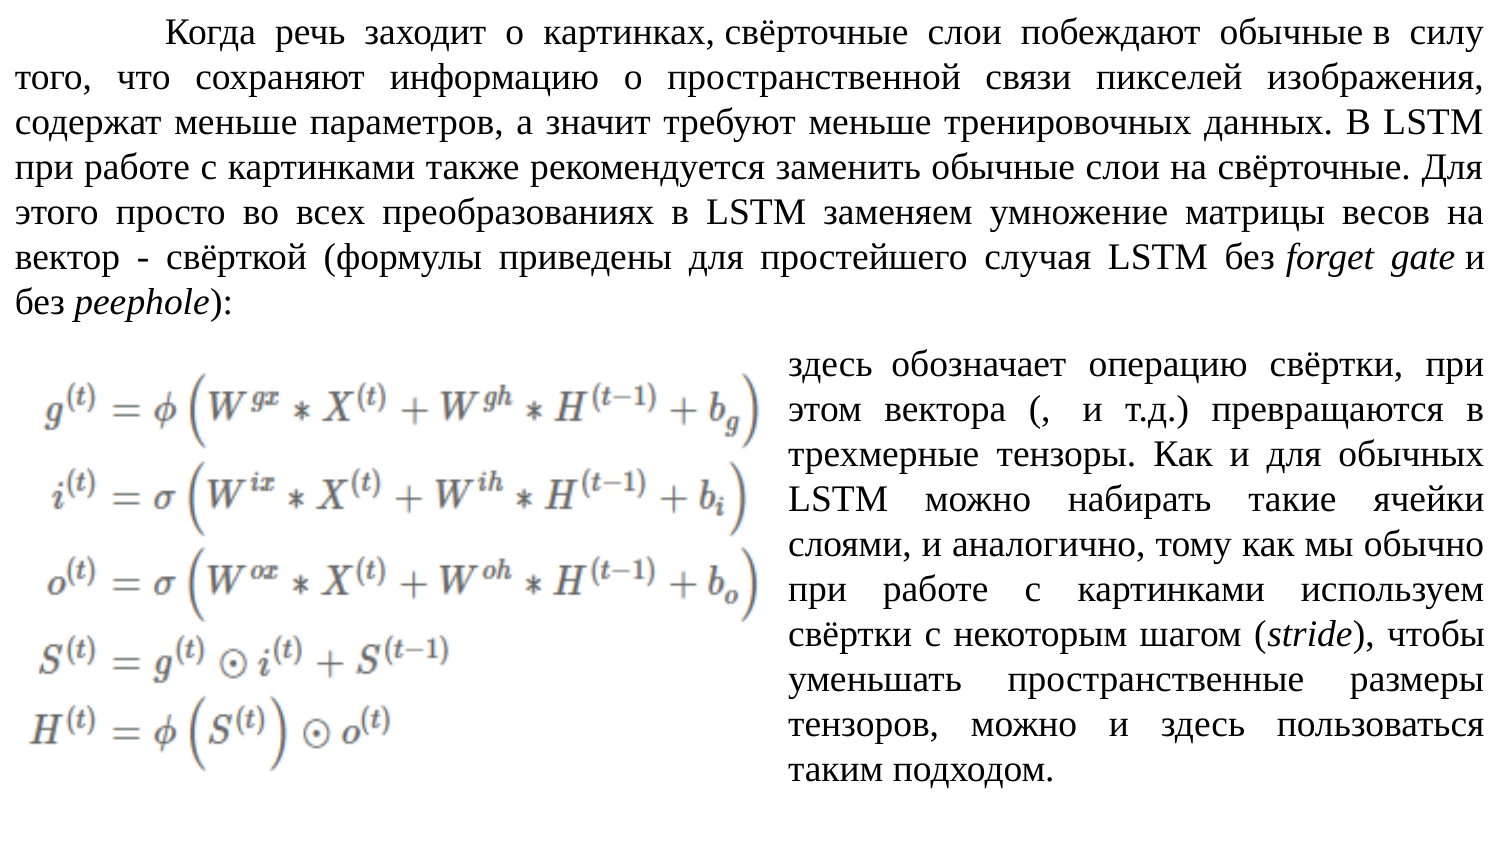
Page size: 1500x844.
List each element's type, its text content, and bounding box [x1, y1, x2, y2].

text_box Когда речь заходит о картинках, свёрточные слои побеждают обычные в силу того, что сохраняют информацию о пространственной связи пикселей изображения, содержат меньше параметров, а значит требуют меньше тренировочных данных. В LSTM при работе с картинками также рекомендуется заменить обычные слои на свёрточные. Для этого просто во всех преобразованиях в LSTM заменяем умножение матрицы весов на вектор - свёрткой (формулы приведены для простейшего случая LSTM без forget gate и без peephole): [0, 0, 1500, 330]
picture [0, 356, 774, 785]
